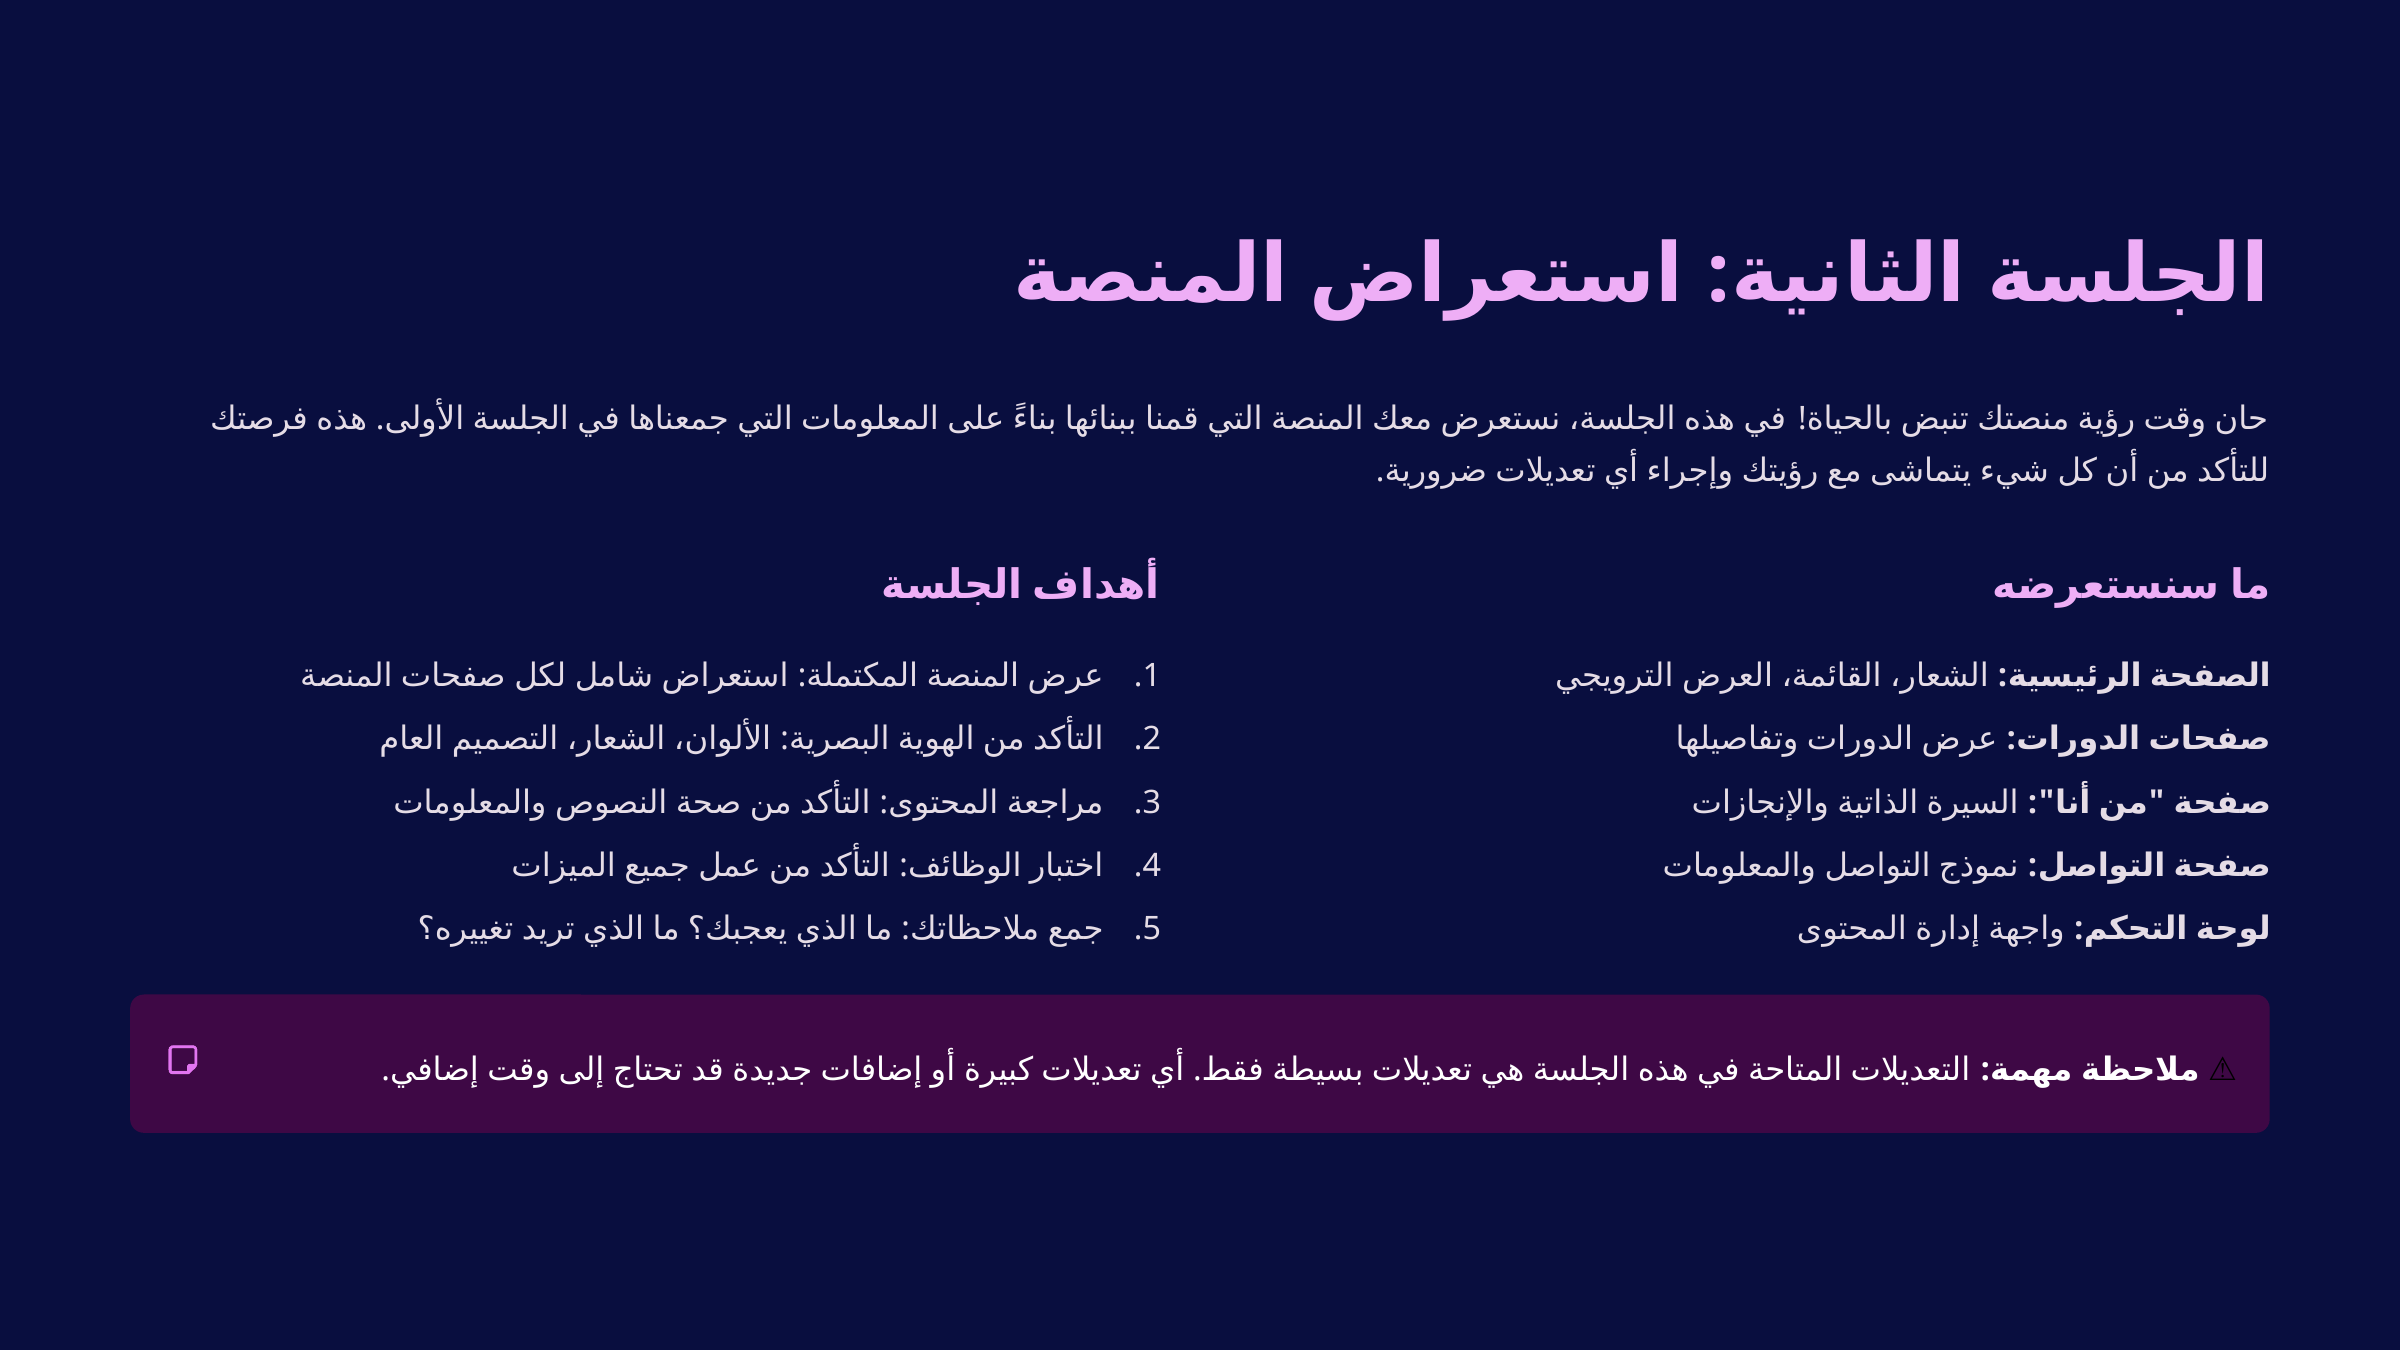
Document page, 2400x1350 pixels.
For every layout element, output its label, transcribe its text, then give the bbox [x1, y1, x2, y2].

text_box التأكد من الهوية البصرية: الألوان، الشعار، التصميم العام [130, 704, 1161, 757]
text_box ⚠️ ملاحظة مهمة: التعديلات المتاحة في هذه الجلسة هي تعديلات بسيطة فقط. أي تعديلات كبيرة أو إضافات جديدة قد تحتاج إلى وقت إضافي. [235, 1035, 2238, 1088]
text_box صفحة التواصل: نموذج التواصل والمعلومات [1240, 831, 2272, 884]
text_box جمع ملاحظاتك: ما الذي يعجبك؟ ما الذي تريد تغييره؟ [130, 894, 1161, 947]
text_box صفحة "من أنا": السيرة الذاتية والإنجازات [1240, 767, 2272, 820]
text_box أهداف الجلسة [753, 557, 1161, 608]
picture [162, 1043, 204, 1076]
text_box [130, 994, 2270, 1133]
text_box صفحات الدورات: عرض الدورات وتفاصيلها [1240, 704, 2272, 757]
text_box مراجعة المحتوى: التأكد من صحة النصوص والمعلومات [130, 767, 1161, 820]
text_box الصفحة الرئيسية: الشعار، القائمة، العرض الترويجي [1240, 640, 2272, 693]
text_box اختبار الوظائف: التأكد من عمل جميع الميزات [130, 831, 1161, 884]
text_box لوحة التحكم: واجهة إدارة المحتوى [1240, 894, 2272, 947]
text_box ما سنستعرضه [1864, 557, 2271, 608]
text_box عرض المنصة المكتملة: استعراض شامل لكل صفحات المنصة [130, 640, 1161, 693]
text_box الجلسة الثانية: استعراض المنصة [1238, 216, 2270, 319]
text_box حان وقت رؤية منصتك تنبض بالحياة! في هذه الجلسة، نستعرض معك المنصة التي قمنا ببنائها بناءً على المعلومات التي جمعناها في الجلسة الأولى. هذه فرصتك للتأكد من أن كل شيء يتماشى مع رؤيتك وإجراء أي تعديلات ضرورية. [130, 383, 2270, 488]
